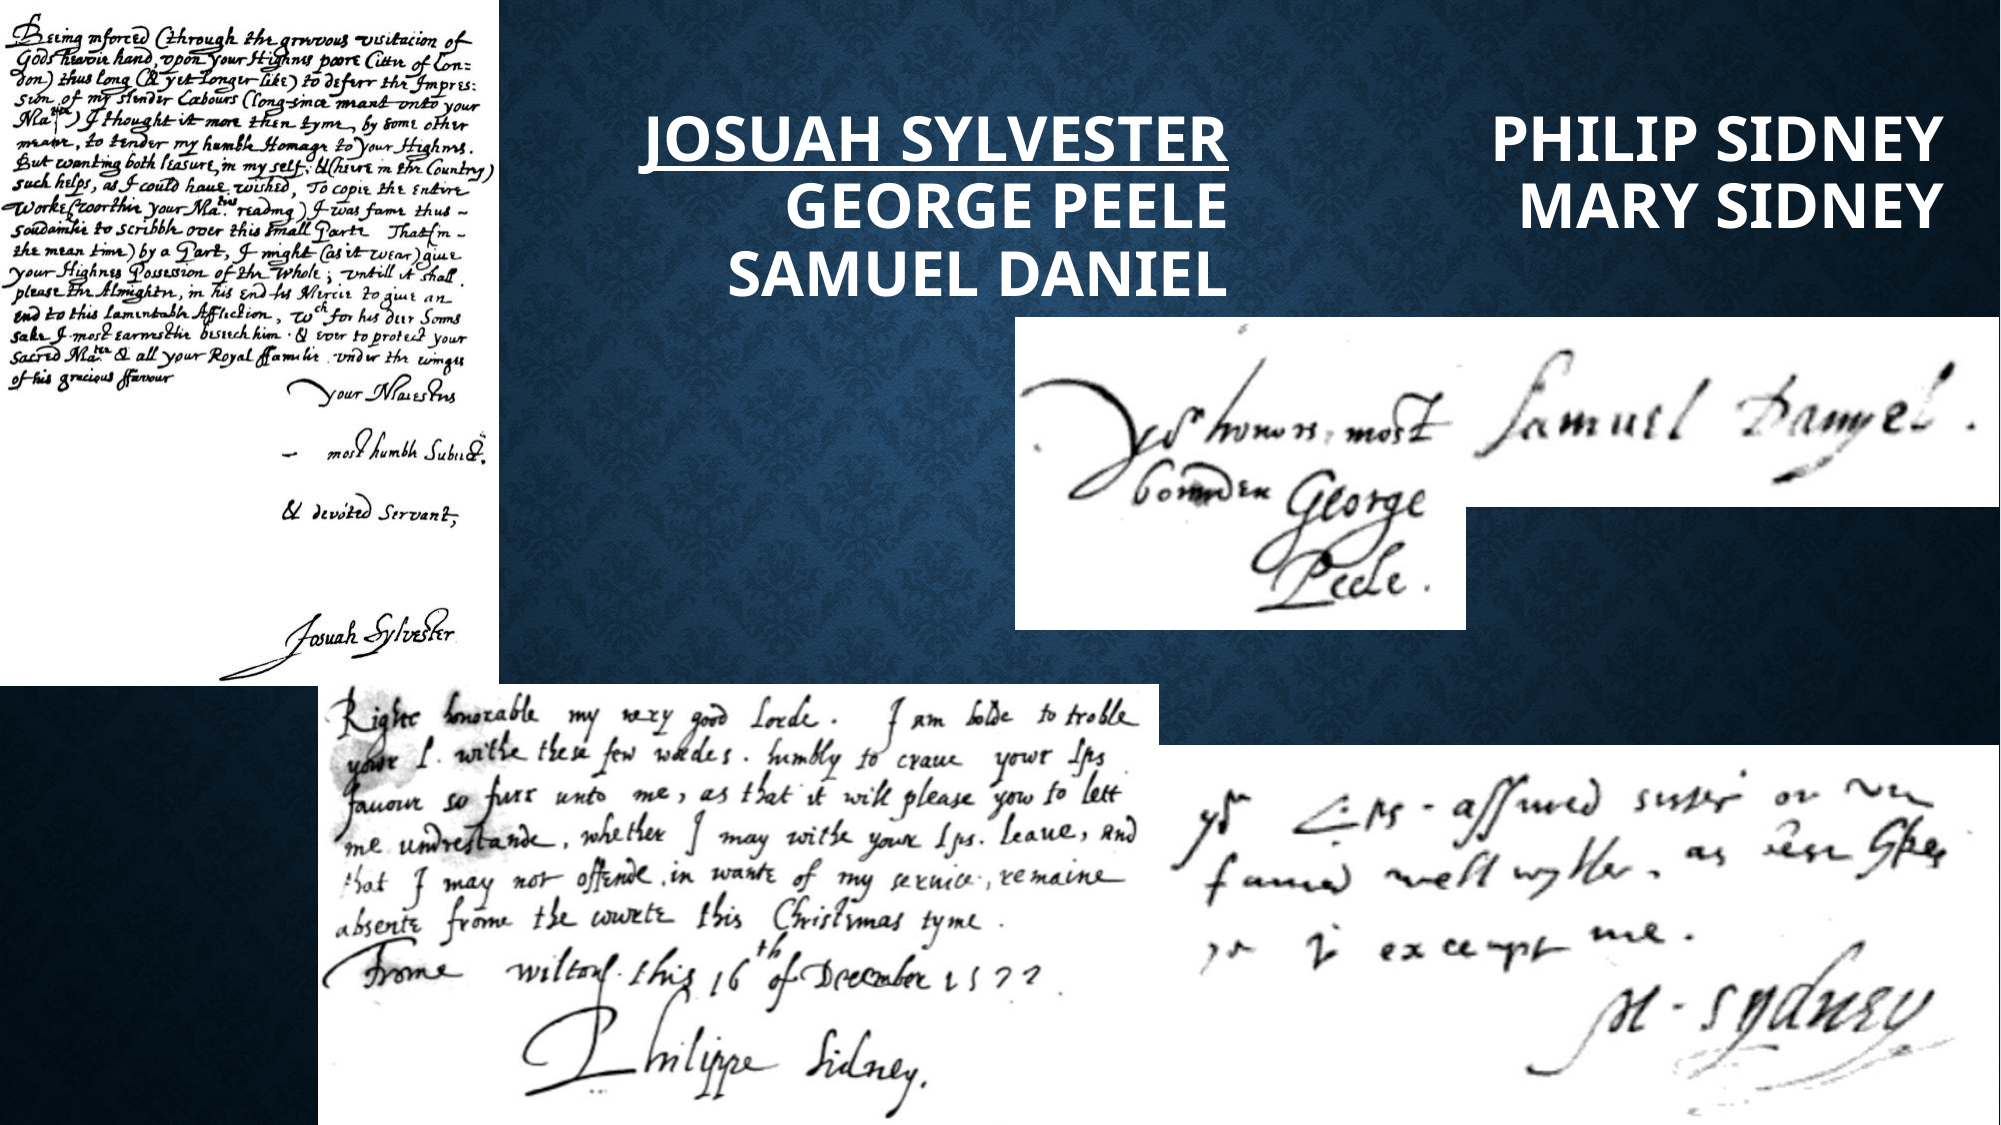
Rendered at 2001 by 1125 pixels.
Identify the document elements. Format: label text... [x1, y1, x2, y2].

title Josuah Sylvester George Peele Samuel Daniel Philip Sidney Mary Sidney [507, 99, 1959, 318]
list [0, 0, 500, 687]
picture [1014, 317, 1999, 630]
picture [317, 683, 1999, 1125]
